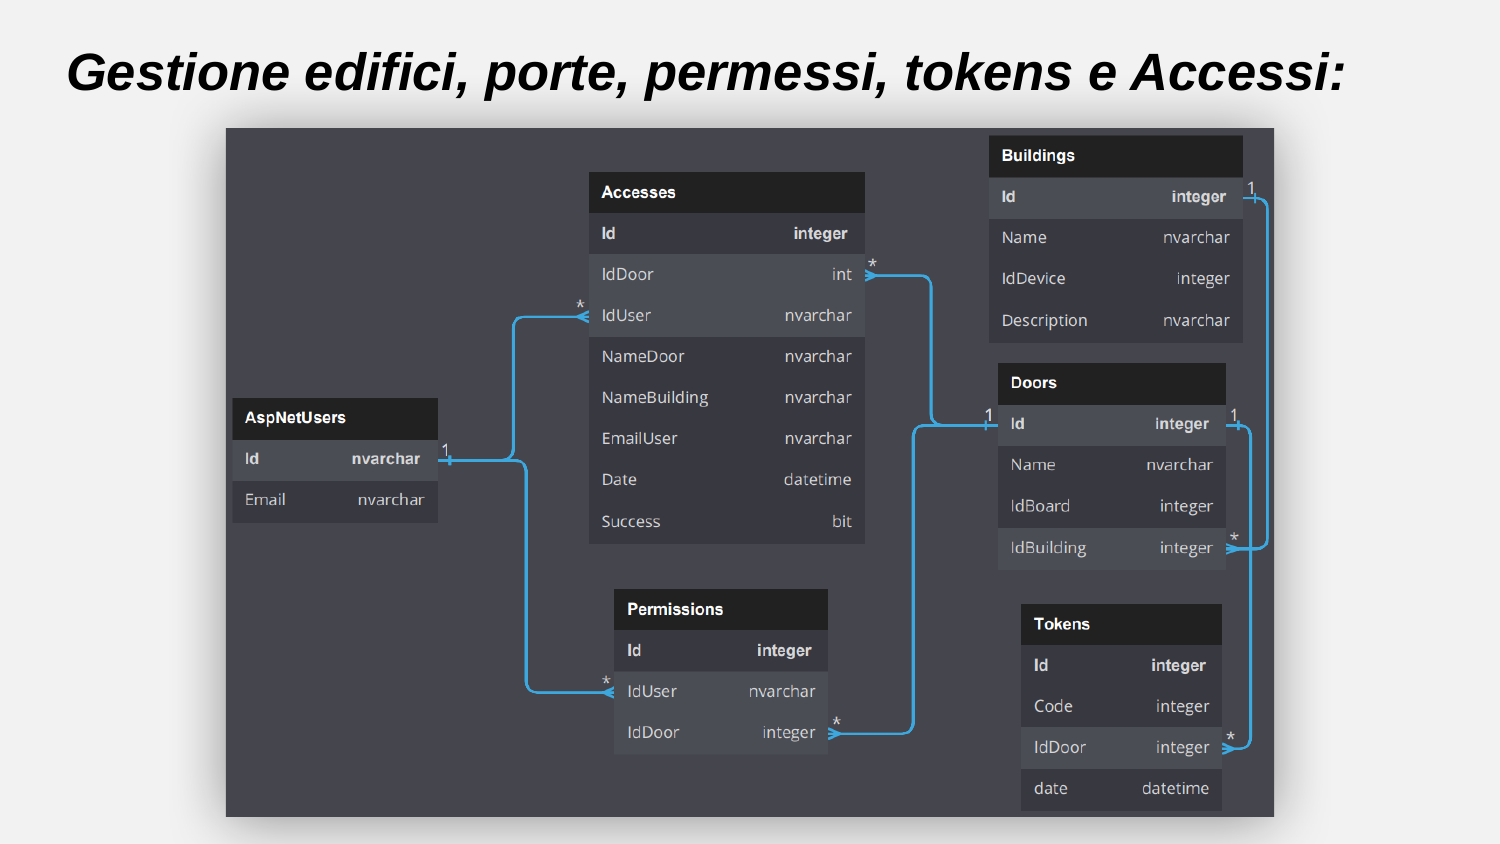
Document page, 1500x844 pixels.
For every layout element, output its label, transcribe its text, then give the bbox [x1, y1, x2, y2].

picture [225, 127, 1275, 817]
title Gestione edifici, porte, permessi, tokens e Accessi: [51, 23, 1449, 117]
